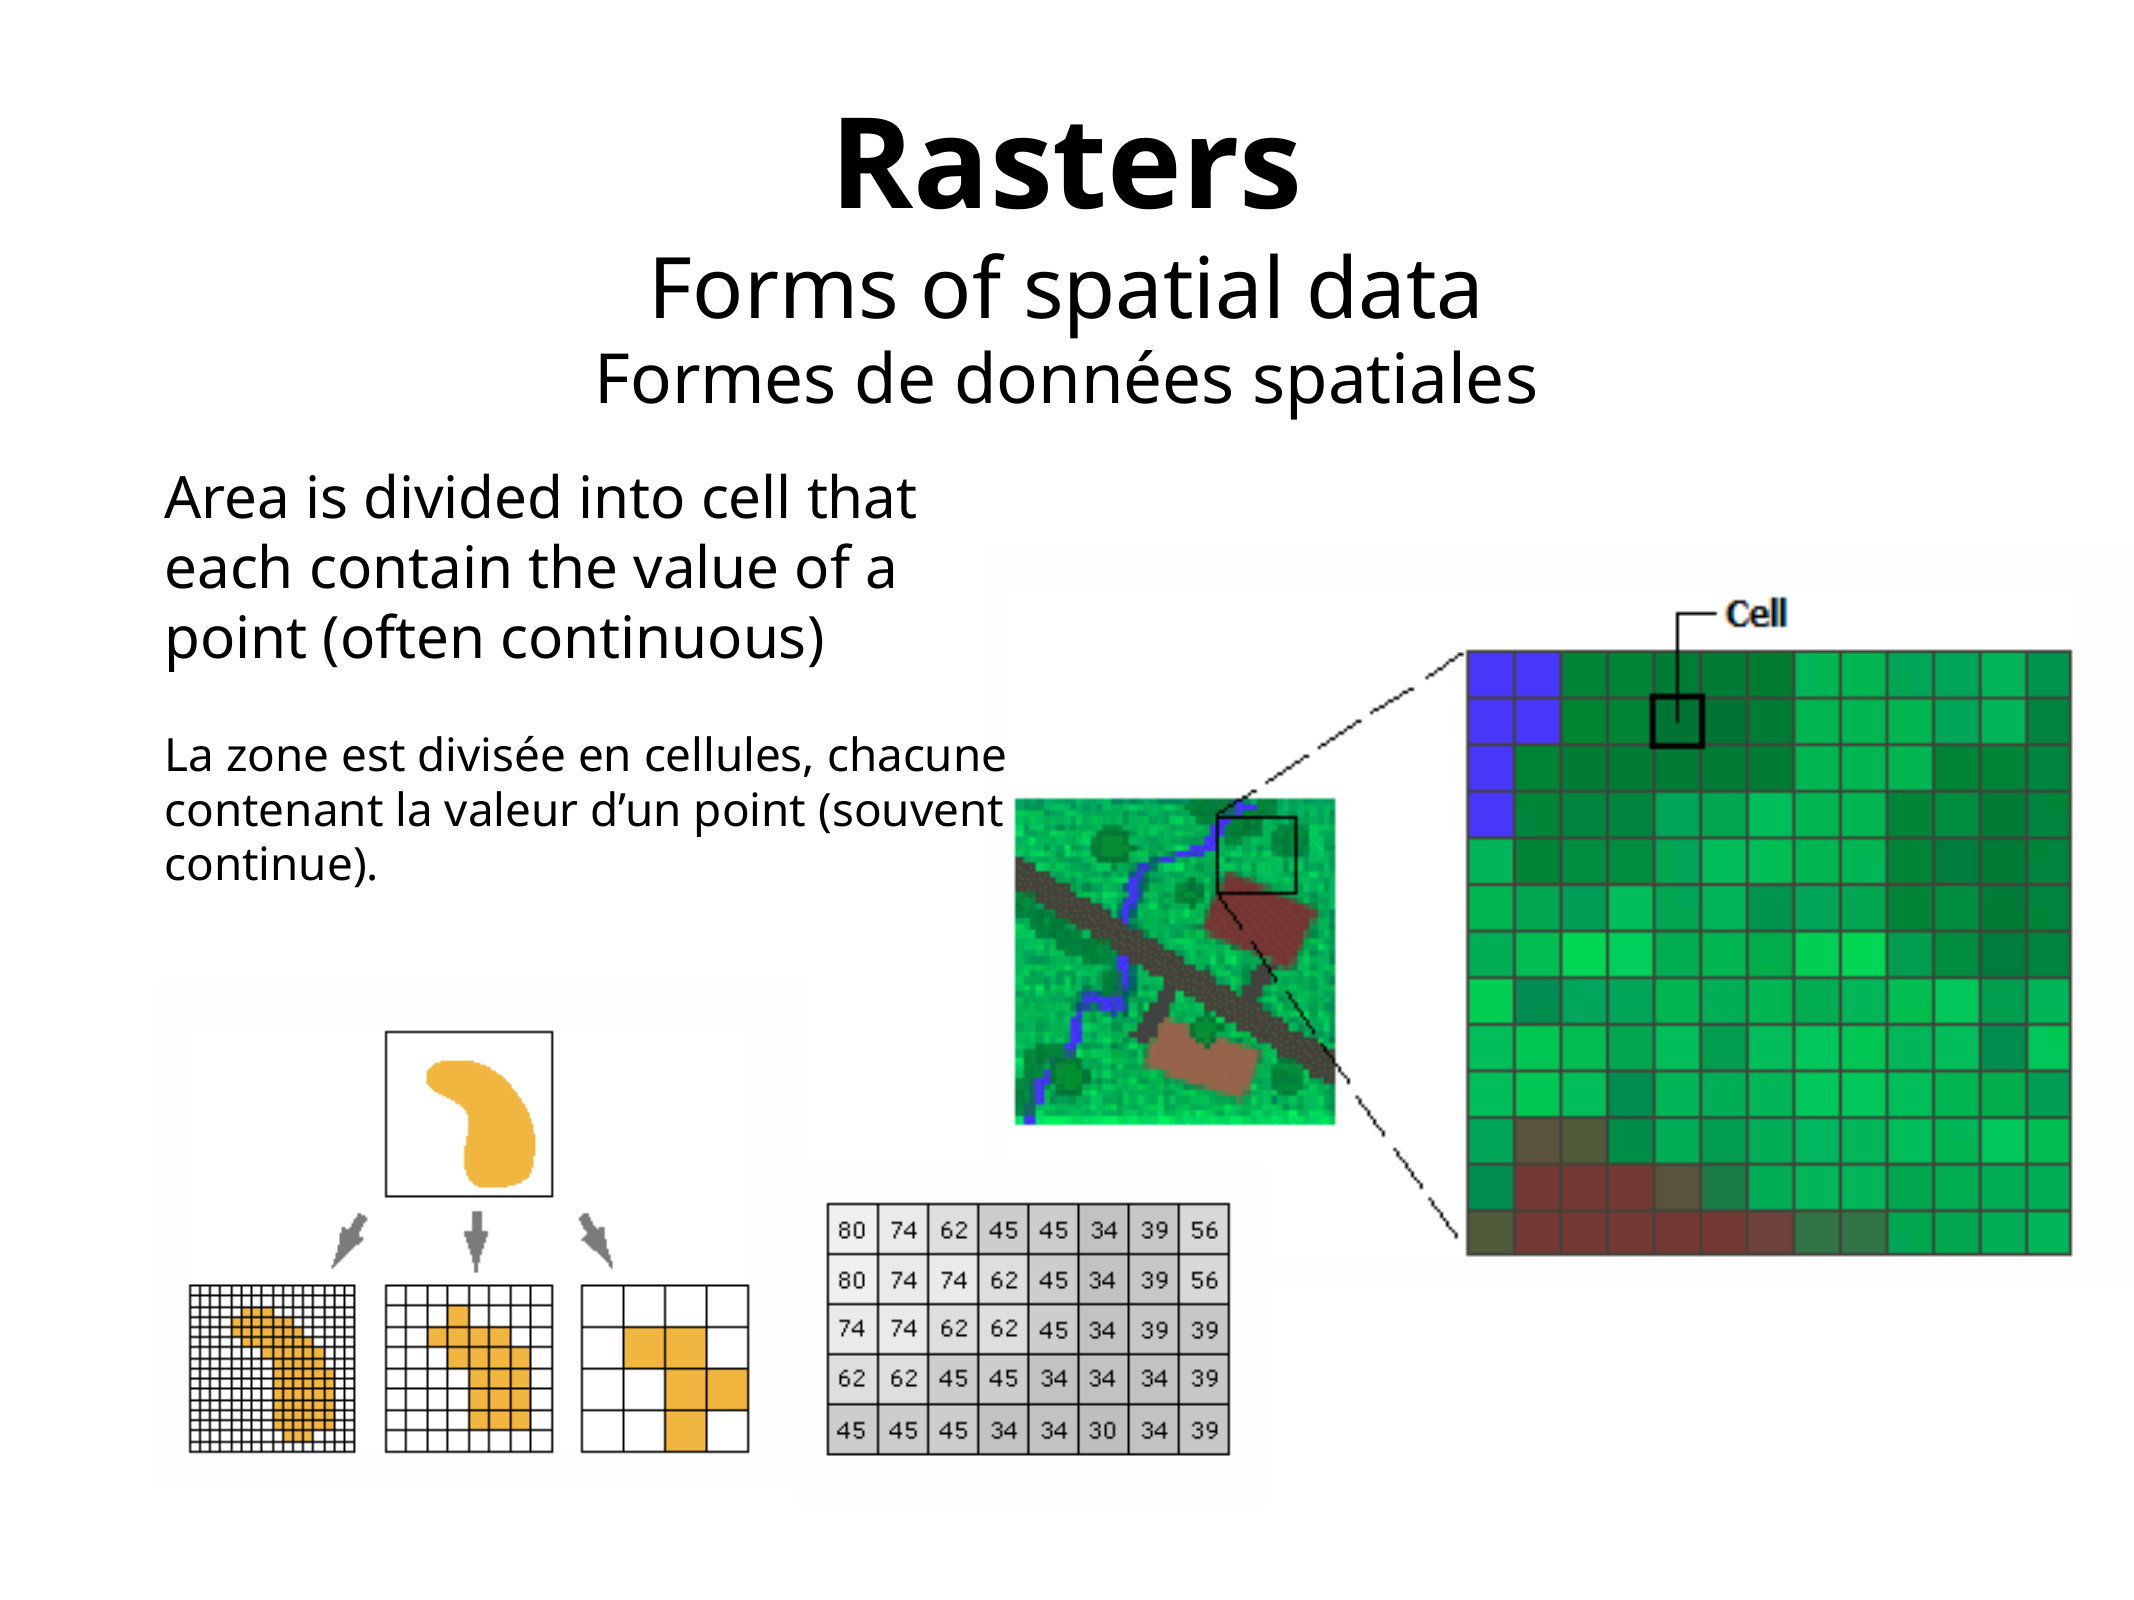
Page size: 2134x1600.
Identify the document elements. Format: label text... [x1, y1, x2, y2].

text_box Area is divided into cell that each contain the value of a point (often continuous) La zone est divisée en cellules, chacune contenant la valeur d’un point (souvent continue). [156, 452, 1032, 1159]
title Rasters Forms of spatial data Formes de données spatiales [155, 72, 1978, 428]
picture [155, 549, 2134, 1507]
